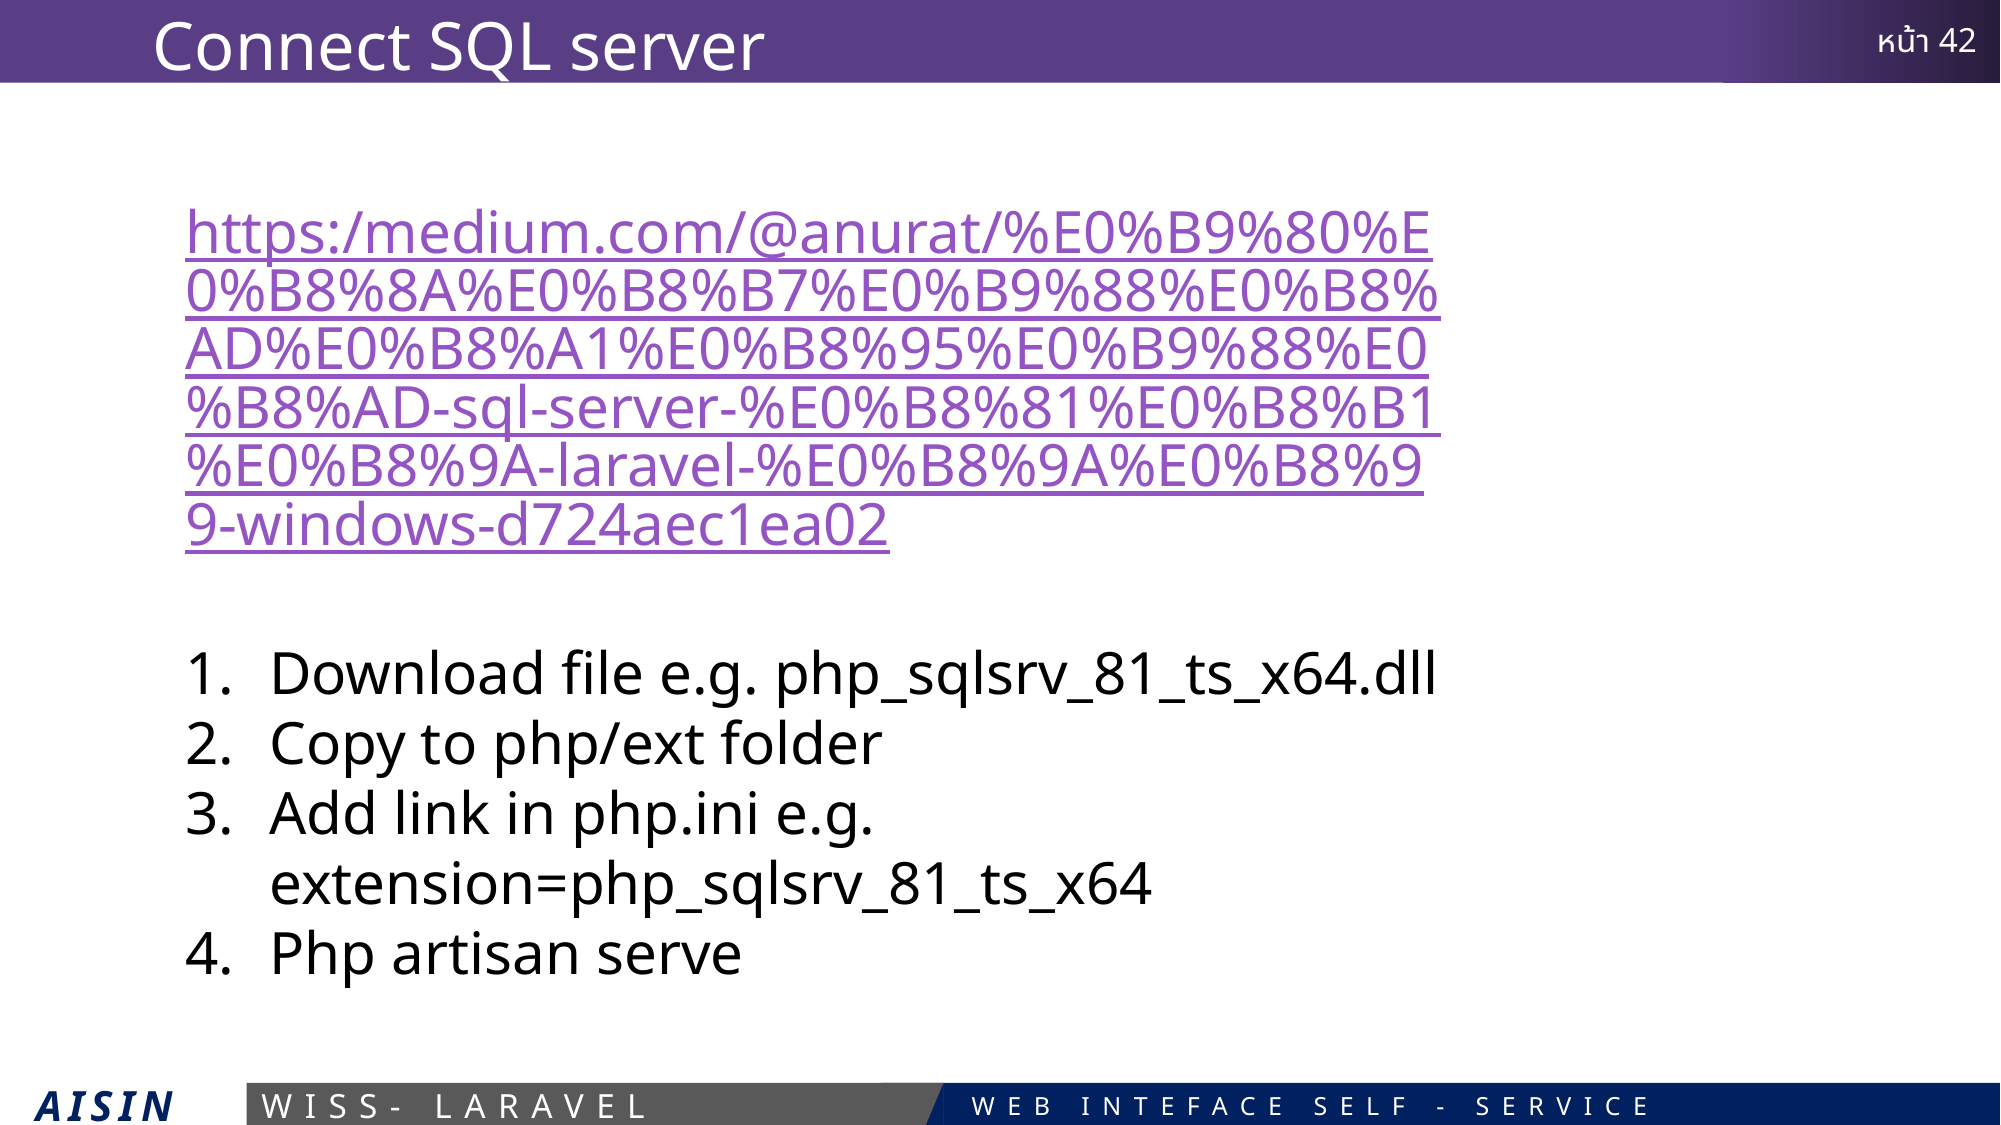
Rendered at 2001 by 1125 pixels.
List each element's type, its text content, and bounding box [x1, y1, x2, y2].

text_box https:/medium.com/@anurat/%E0%B9%80%E0%B8%8A%E0%B8%B7%E0%B9%88%E0%B8%AD%E0%B8%A1%E0%B8%95%E0%B9%88%E0%B8%AD-sql-server-%E0%B8%81%E0%B8%B1%E0%B8%9A-laravel-%E0%B8%9A%E0%B8%99-windows-d724aec1ea02 Download file e.g. php_sqlsrv_81_ts_x64.dll Copy to php/ext folder Add link in php.ini e.g. extension=php_sqlsrv_81_ts_x64 Php artisan serve [170, 187, 1471, 772]
title Connect SQL server [137, 0, 1863, 99]
